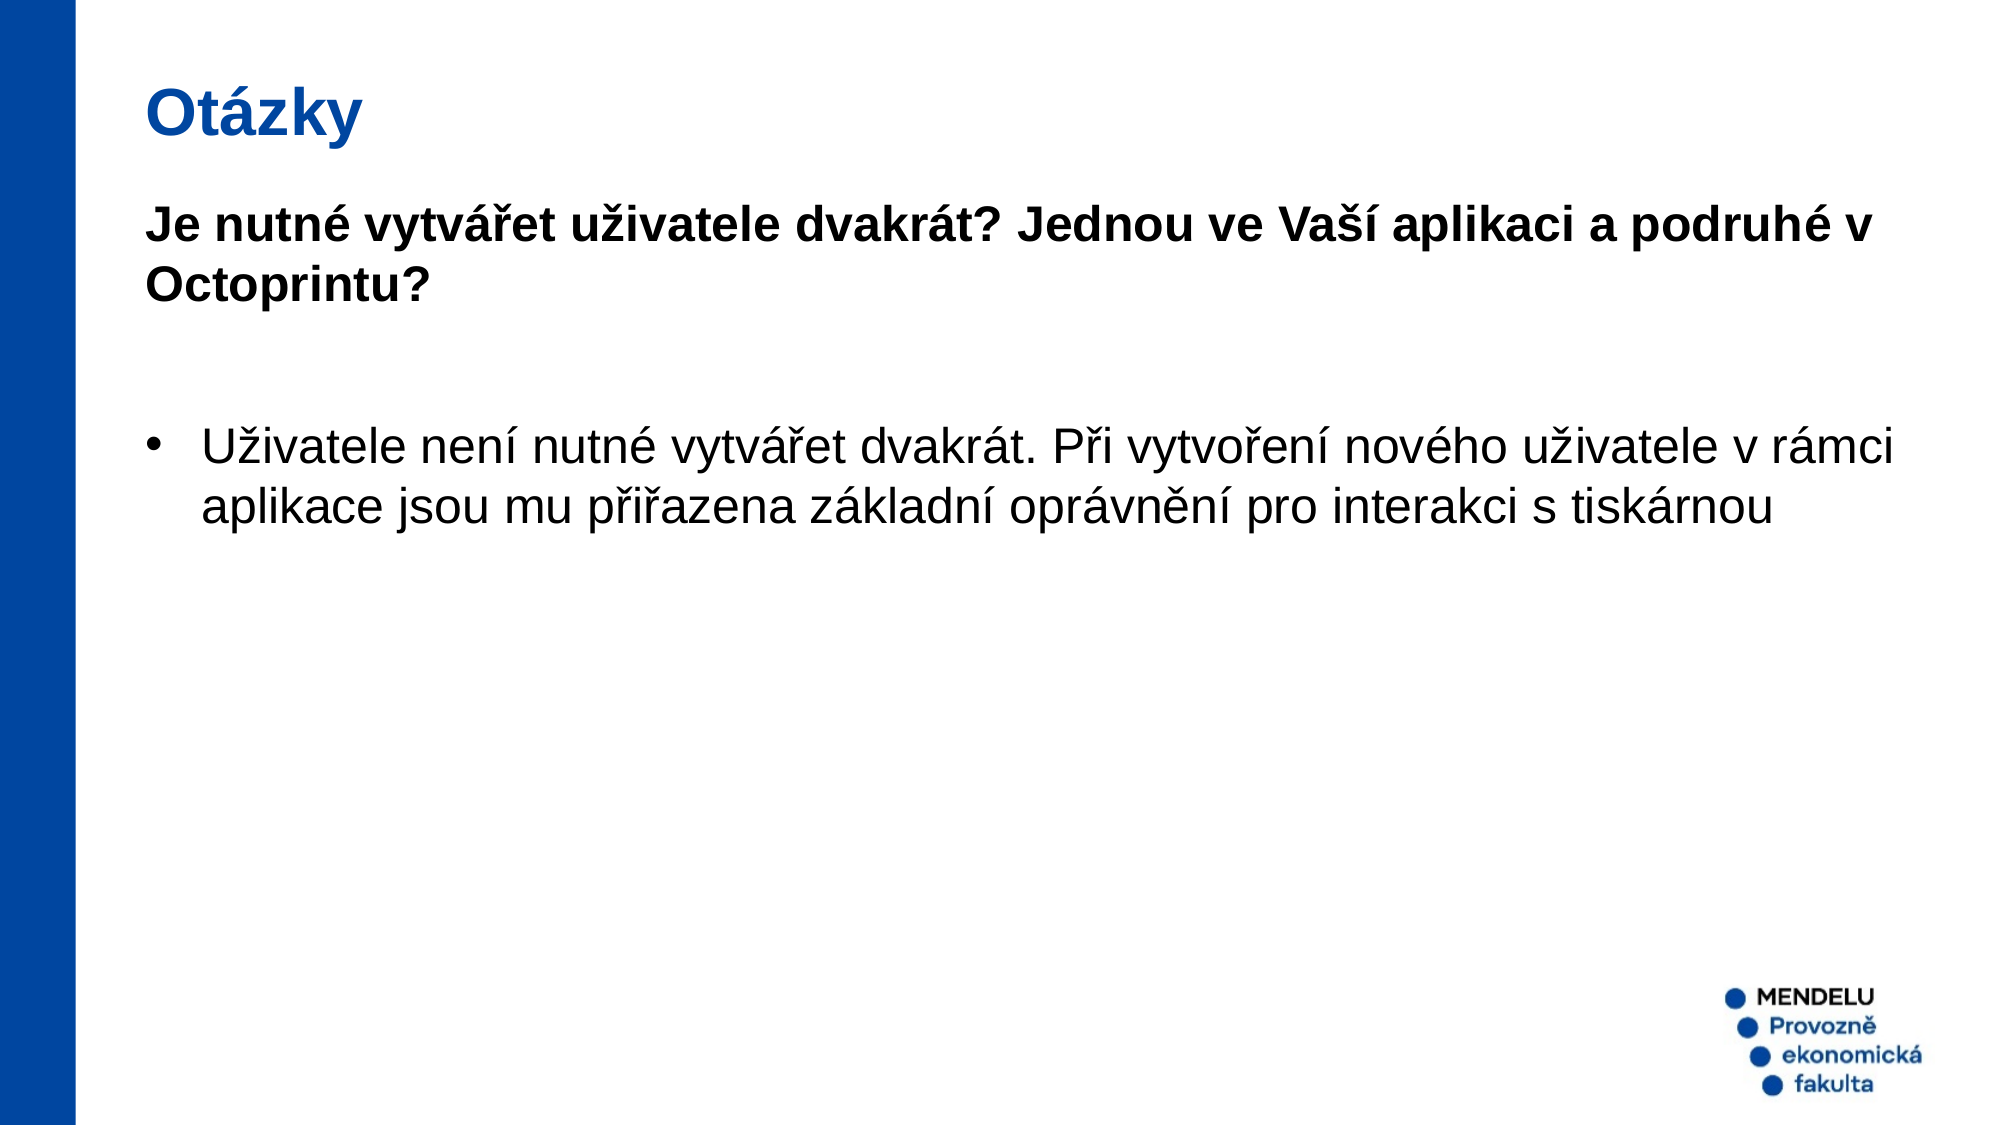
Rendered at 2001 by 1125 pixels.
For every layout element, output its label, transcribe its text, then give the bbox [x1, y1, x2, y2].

list Je nutné vytvářet uživatele dvakrát? Jednou ve Vaší aplikaci a podruhé v Octoprintu? Uživatele není nutné vytvářet dvakrát. Při vytvoření nového uživatele v rámci aplikace jsou mu přiřazena základní oprávnění pro interakci s tiskárnou [145, 191, 1922, 1015]
list Otázky [145, 68, 1922, 171]
picture [1705, 968, 1942, 1117]
